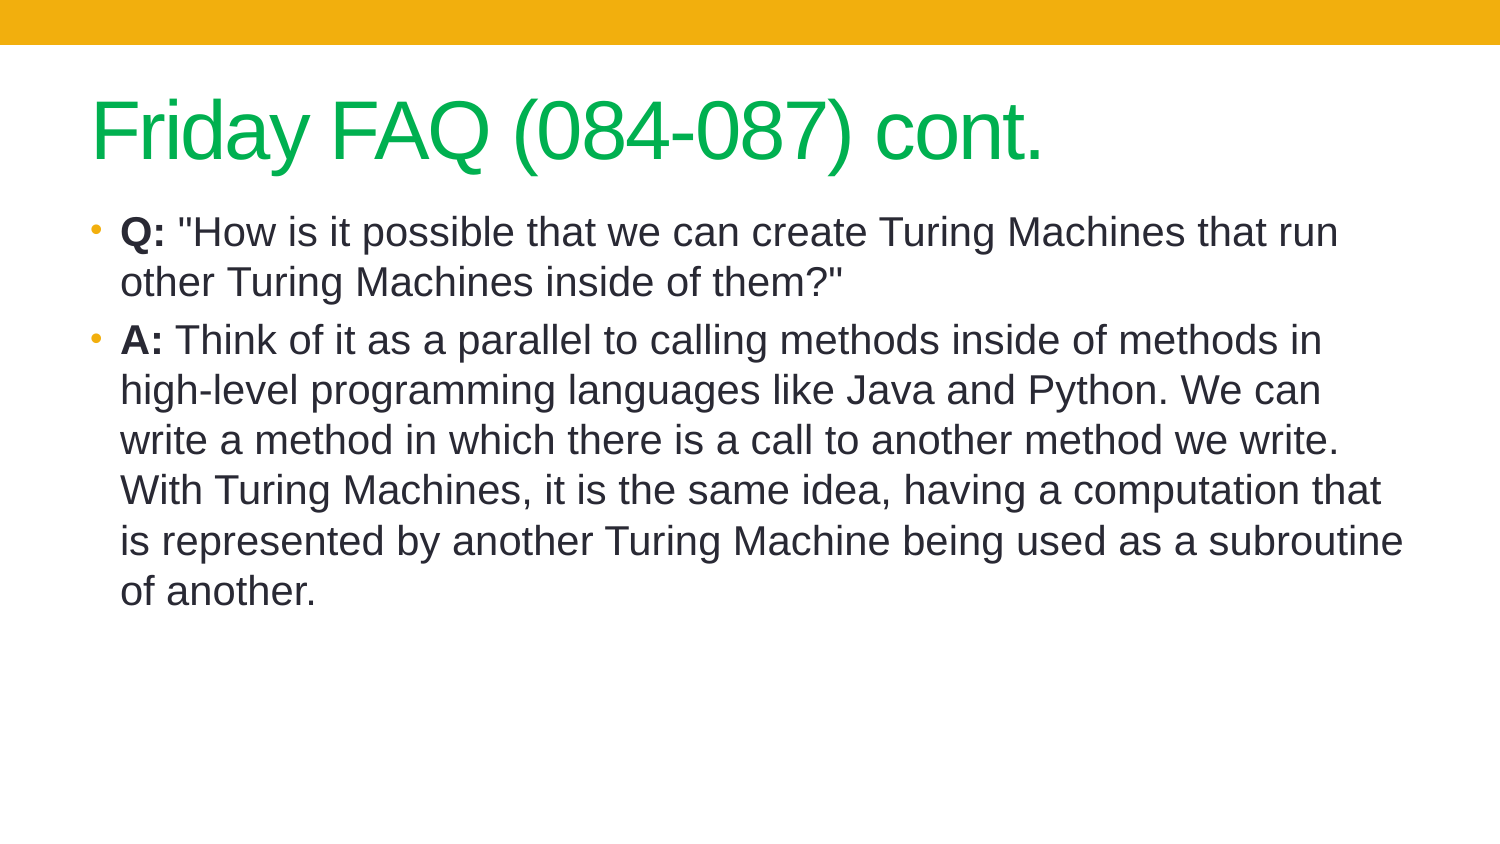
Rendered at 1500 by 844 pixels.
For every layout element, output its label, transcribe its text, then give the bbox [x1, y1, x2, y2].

list Q: "How is it possible that we can create Turing Machines that run other Turing Machines inside of them?" A: Think of it as a parallel to calling methods inside of methods in high-level programming languages like Java and Python. We can write a method in which there is a call to another method we write. With Turing Machines, it is the same idea, having a computation that is represented by another Turing Machine being used as a subroutine of another. [75, 196, 1425, 824]
title Friday FAQ (084-087) cont. [75, 65, 1425, 188]
